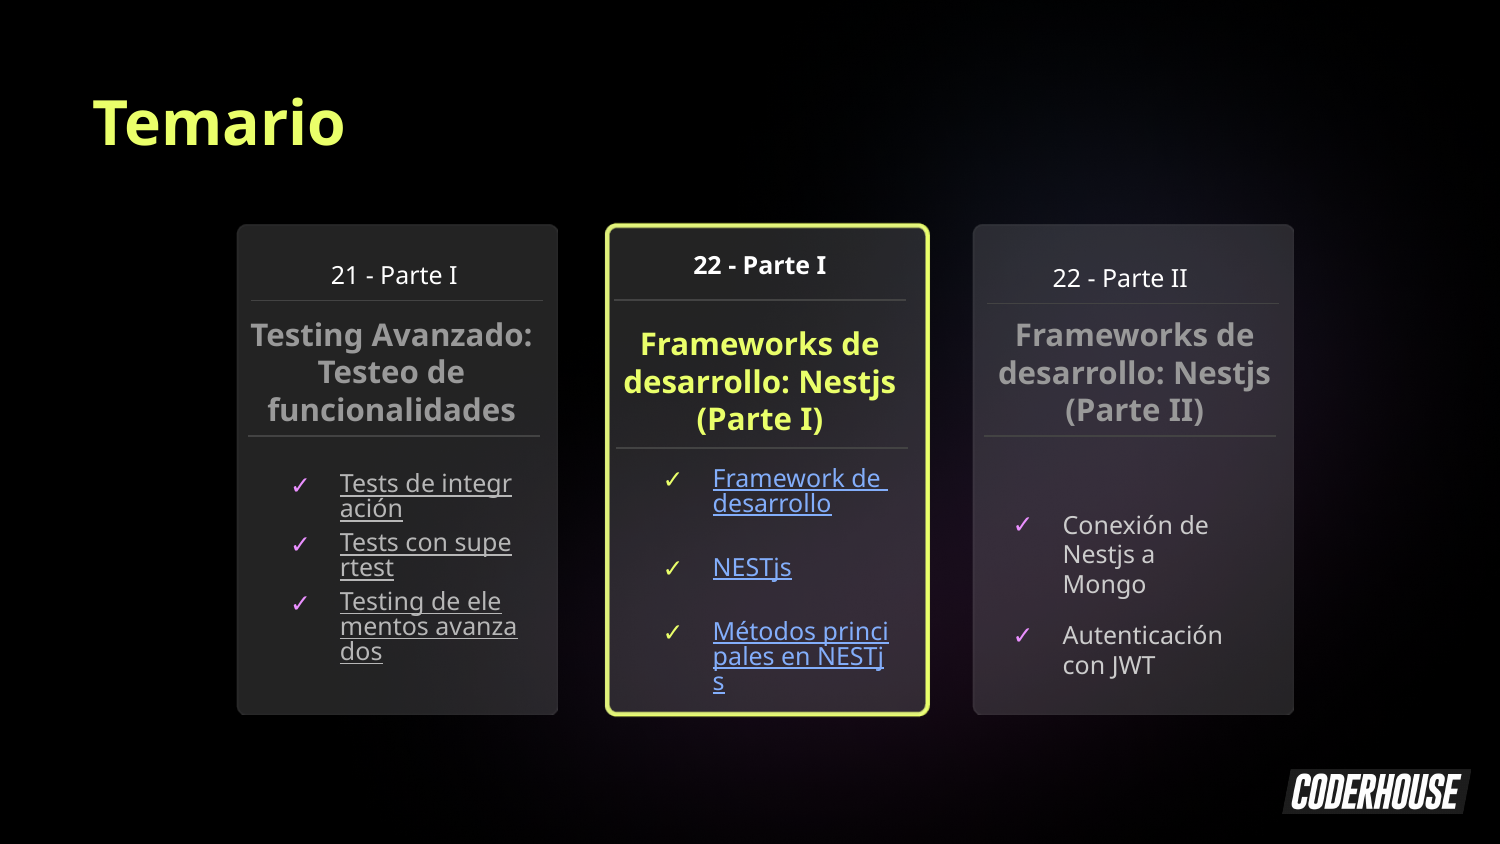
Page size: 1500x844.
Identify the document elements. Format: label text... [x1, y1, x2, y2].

text_box Temario [77, 76, 459, 175]
picture [0, 0, 1500, 844]
text_box 22 - Parte II [962, 242, 966, 308]
